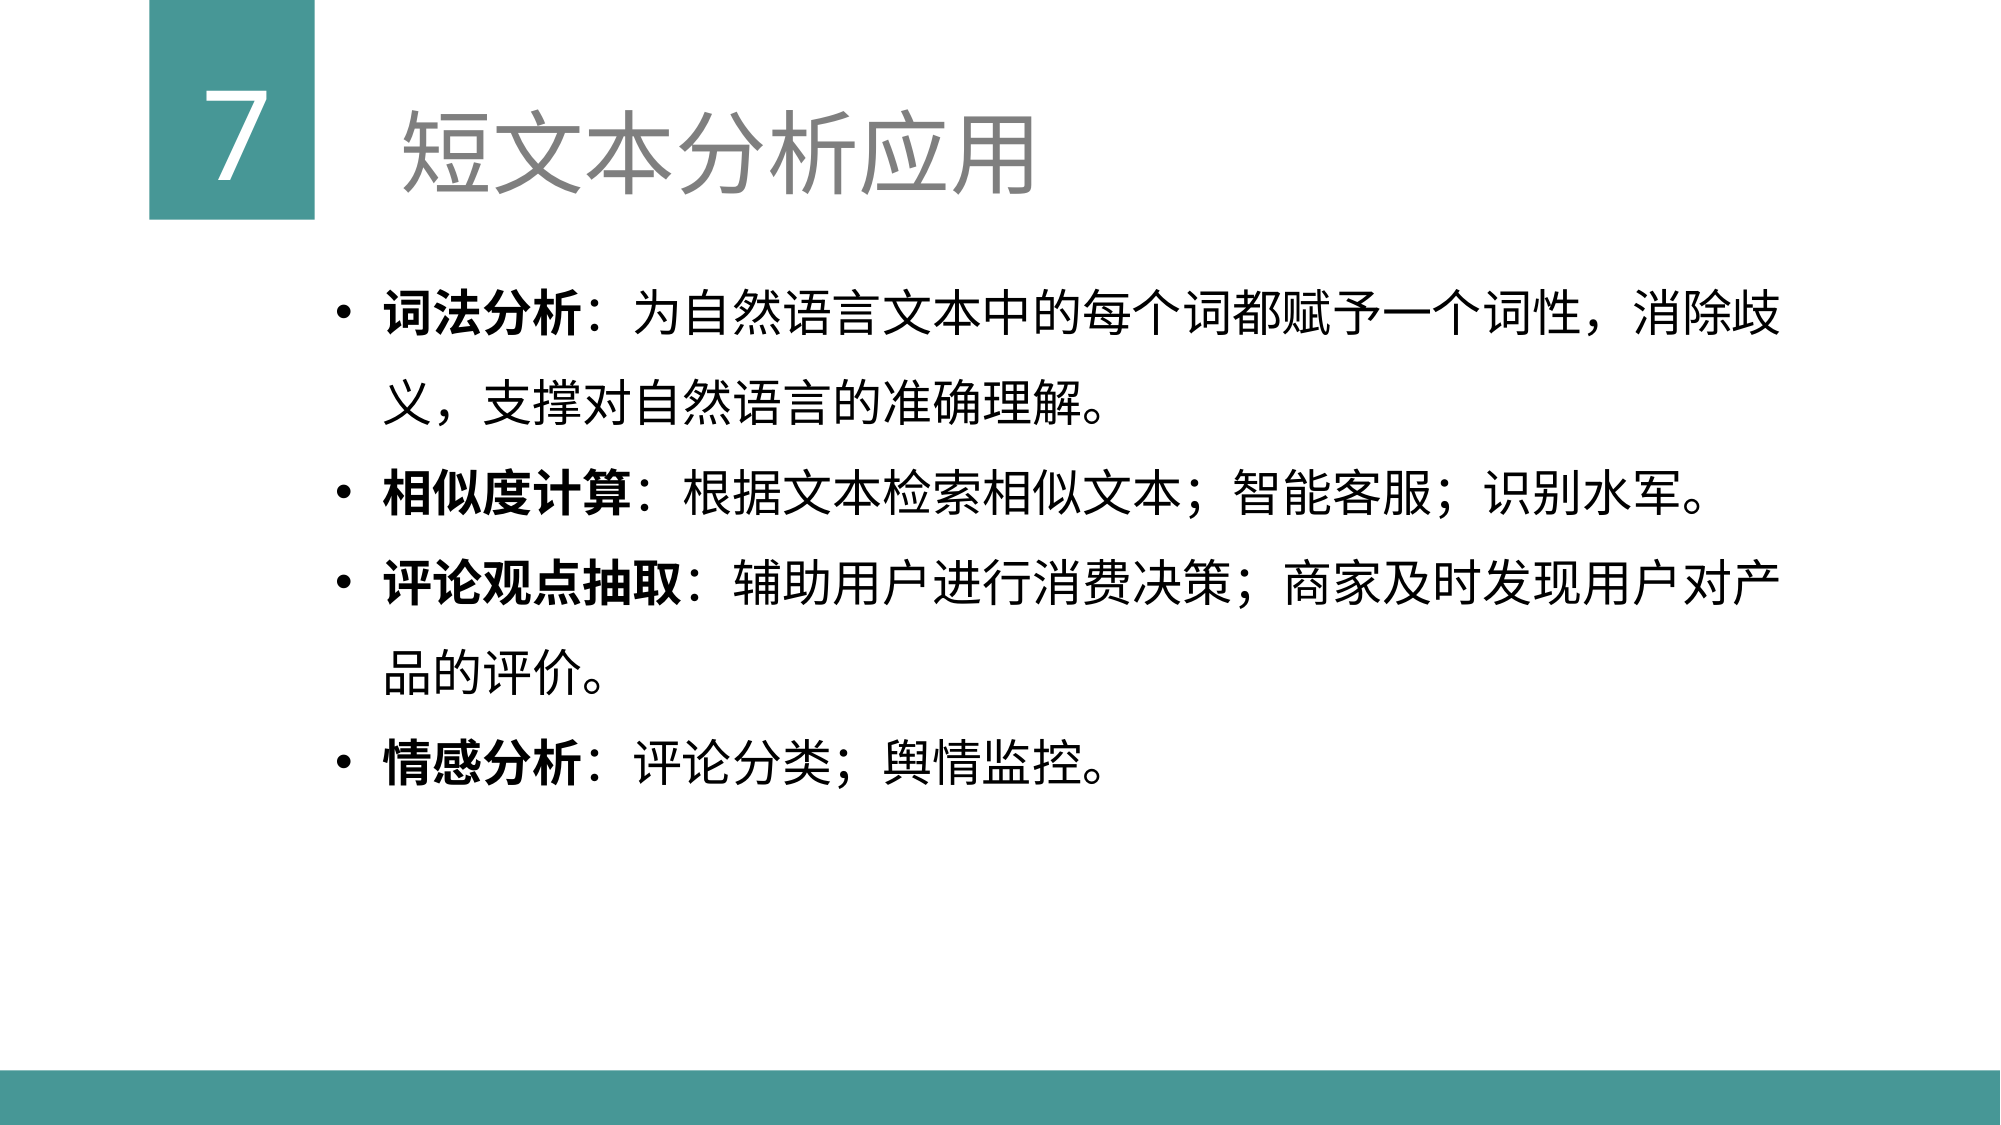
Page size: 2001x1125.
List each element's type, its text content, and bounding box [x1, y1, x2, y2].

text_box 短文本分析应用 [385, 88, 1426, 214]
text_box [149, 0, 315, 220]
text_box 词法分析：为自然语言文本中的每个词都赋予一个词性，消除歧义，支撑对自然语言的准确理解。 相似度计算：根据文本检索相似文本；智能客服；识别水军。 评论观点抽取：辅助用户进行消费决策；商家及时发现用户对产品的评价。 情感分析：评论分类；舆情监控。 [320, 243, 1821, 799]
text_box [0, 1070, 2000, 1125]
text_box 7 [154, 48, 320, 213]
